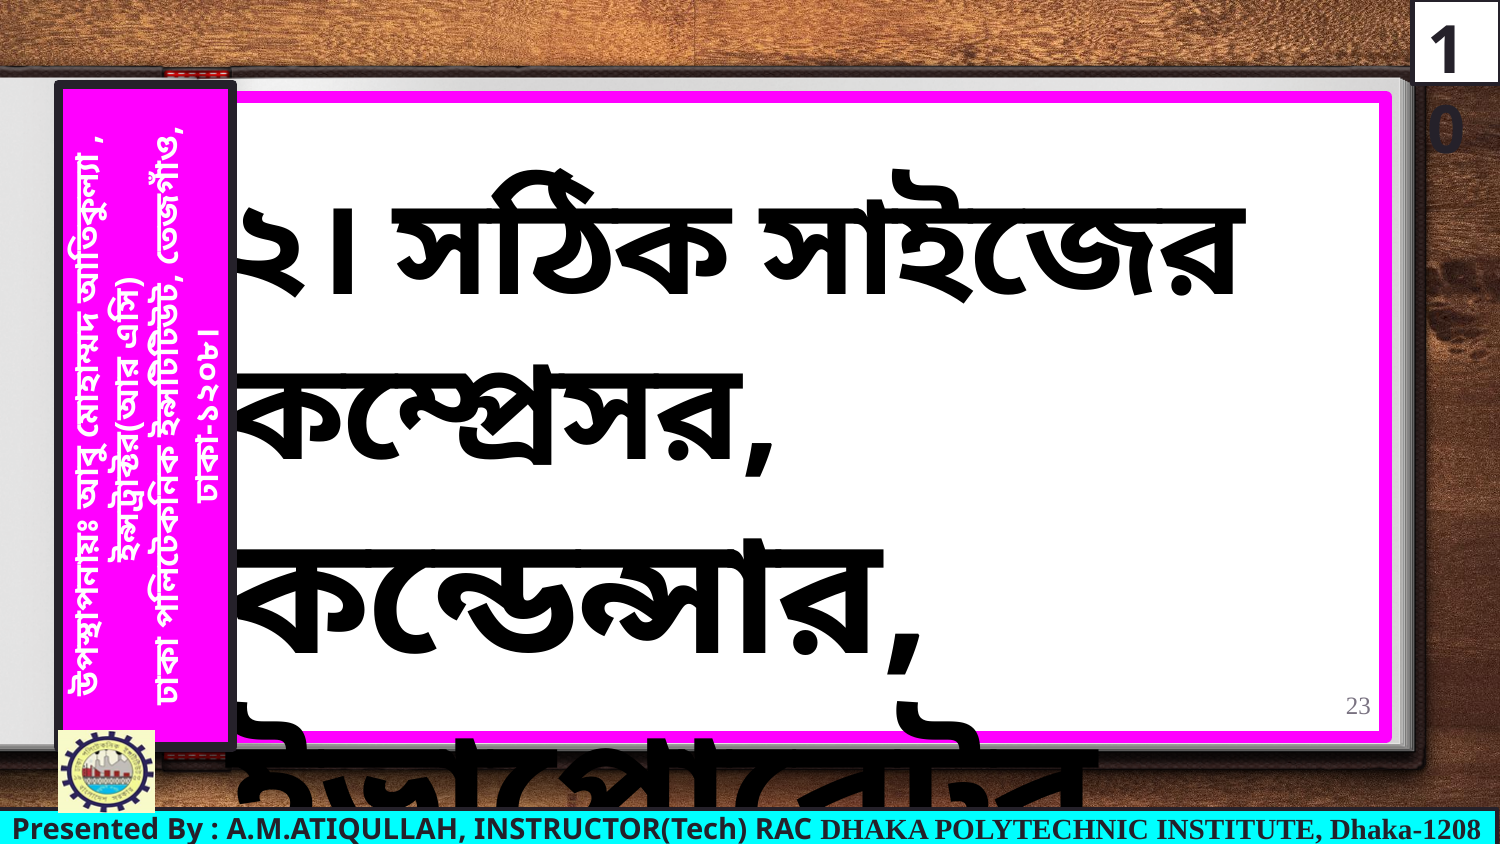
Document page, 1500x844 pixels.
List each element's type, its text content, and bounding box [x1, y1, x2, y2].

text_box 10 [1410, 0, 1500, 86]
text_box উপস্থাপনায়ঃ আবু মোহাম্মদ আতিকুল্যা , ইন্সট্রাক্টর(আর এসি) ঢাকা পলিটেকনিক ইন্সটিটিউট, তেজগাঁও, ঢাকা-১২০৮। [58, 84, 233, 747]
slide_number 23 [1295, 672, 1386, 737]
subtitle ২। সঠিক সাইজের কম্প্রেসর, কন্ডেন্সার, ইভাপোরেটর নির্বাচনকরণ। [233, 95, 1388, 739]
picture [0, 0, 1500, 844]
text_box Presented By : A.M.ATIQULLAH, INSTRUCTOR(Tech) RAC DHAKA POLYTECHNIC INSTITUTE, Dhaka-1208 [0, 807, 1499, 844]
